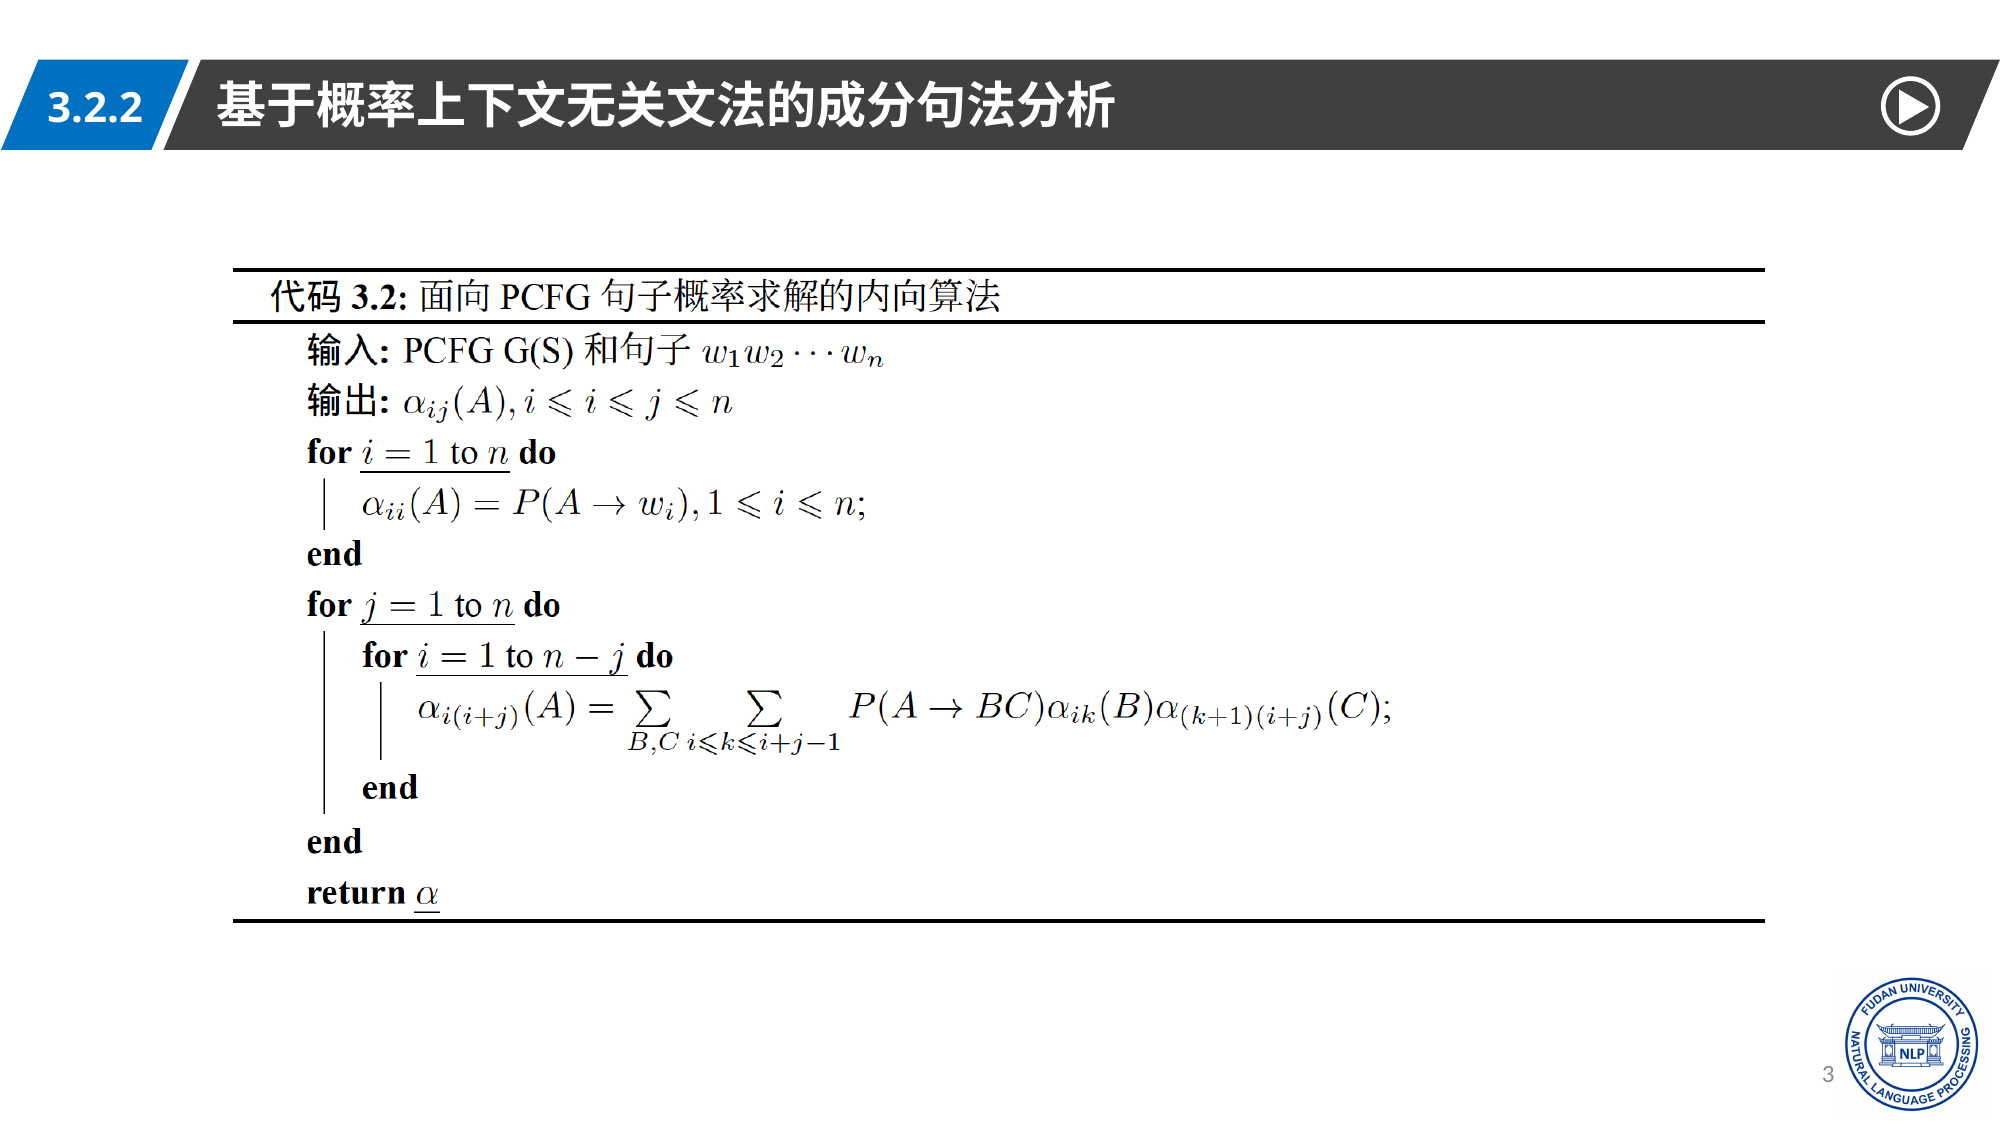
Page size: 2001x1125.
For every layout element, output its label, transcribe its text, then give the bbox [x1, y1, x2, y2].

text_box [32, 59, 189, 120]
picture [219, 250, 1781, 942]
slide_number 33 [1412, 1042, 1863, 1103]
text_box 3.2.2 [26, 73, 164, 138]
text_box [163, 59, 2000, 150]
text_box 基于概率上下文无关文法的成分句法分析 [201, 66, 1132, 142]
text_box [1, 89, 157, 150]
picture [1834, 972, 1985, 1117]
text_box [1883, 78, 1939, 134]
